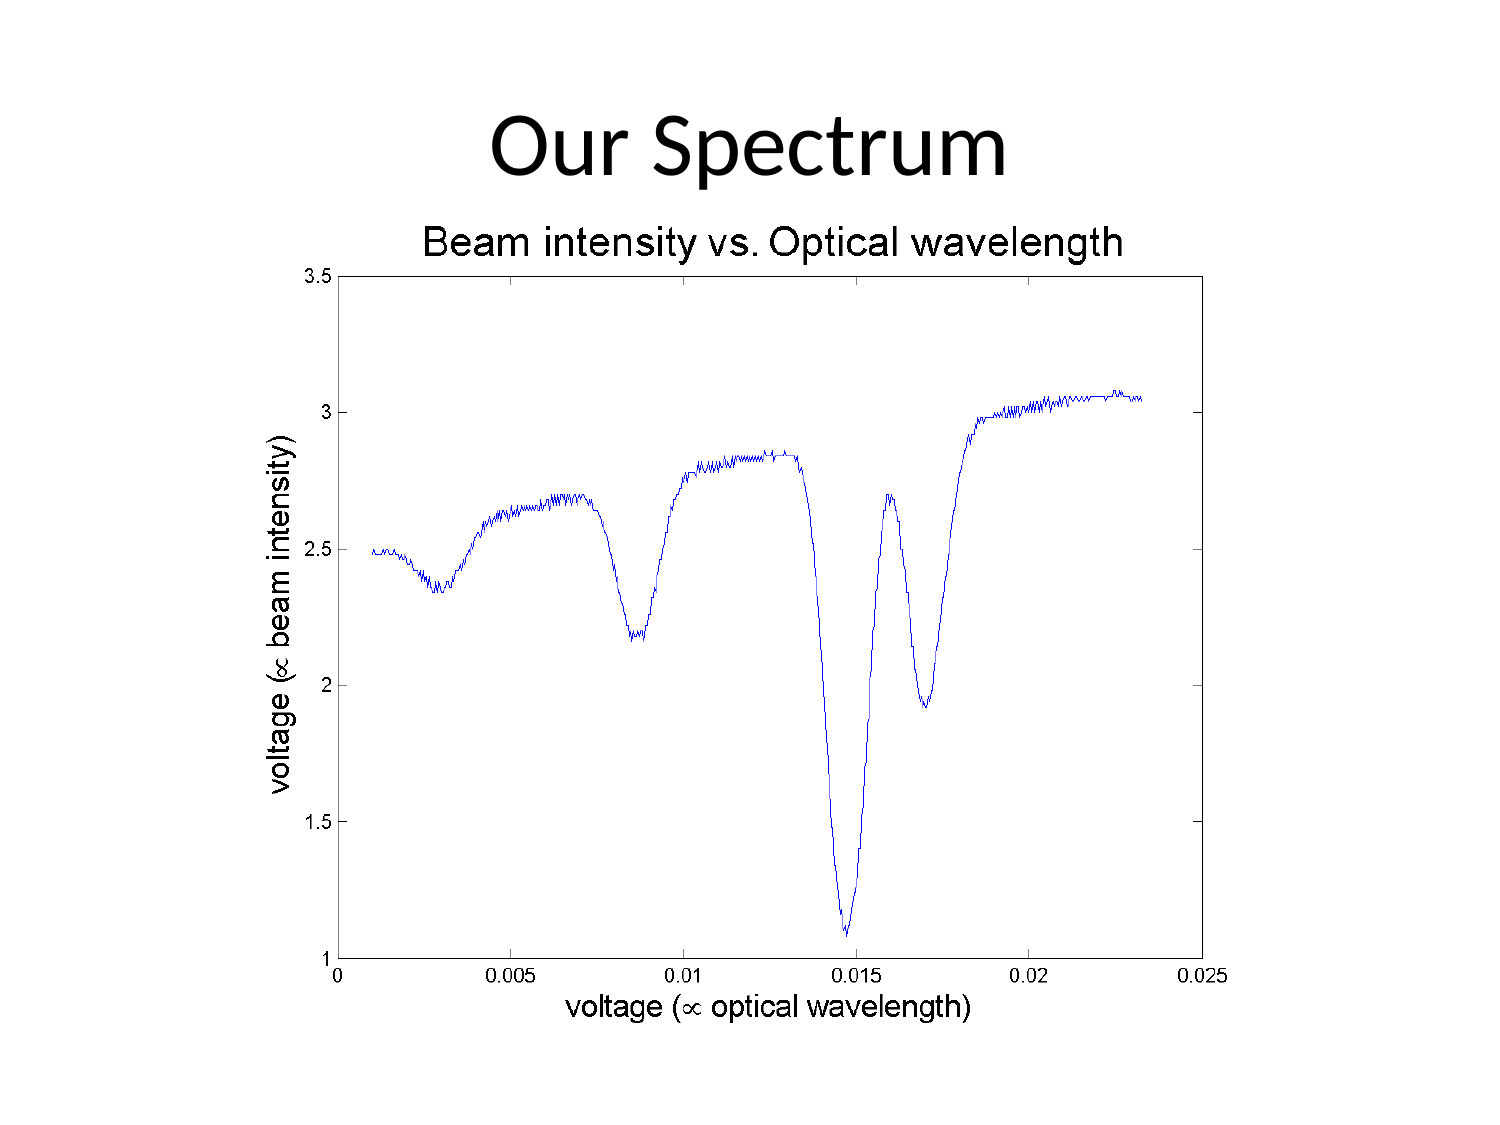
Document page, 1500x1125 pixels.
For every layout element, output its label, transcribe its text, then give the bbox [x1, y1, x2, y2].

title Our Spectrum [75, 45, 1425, 233]
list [191, 202, 1309, 1038]
